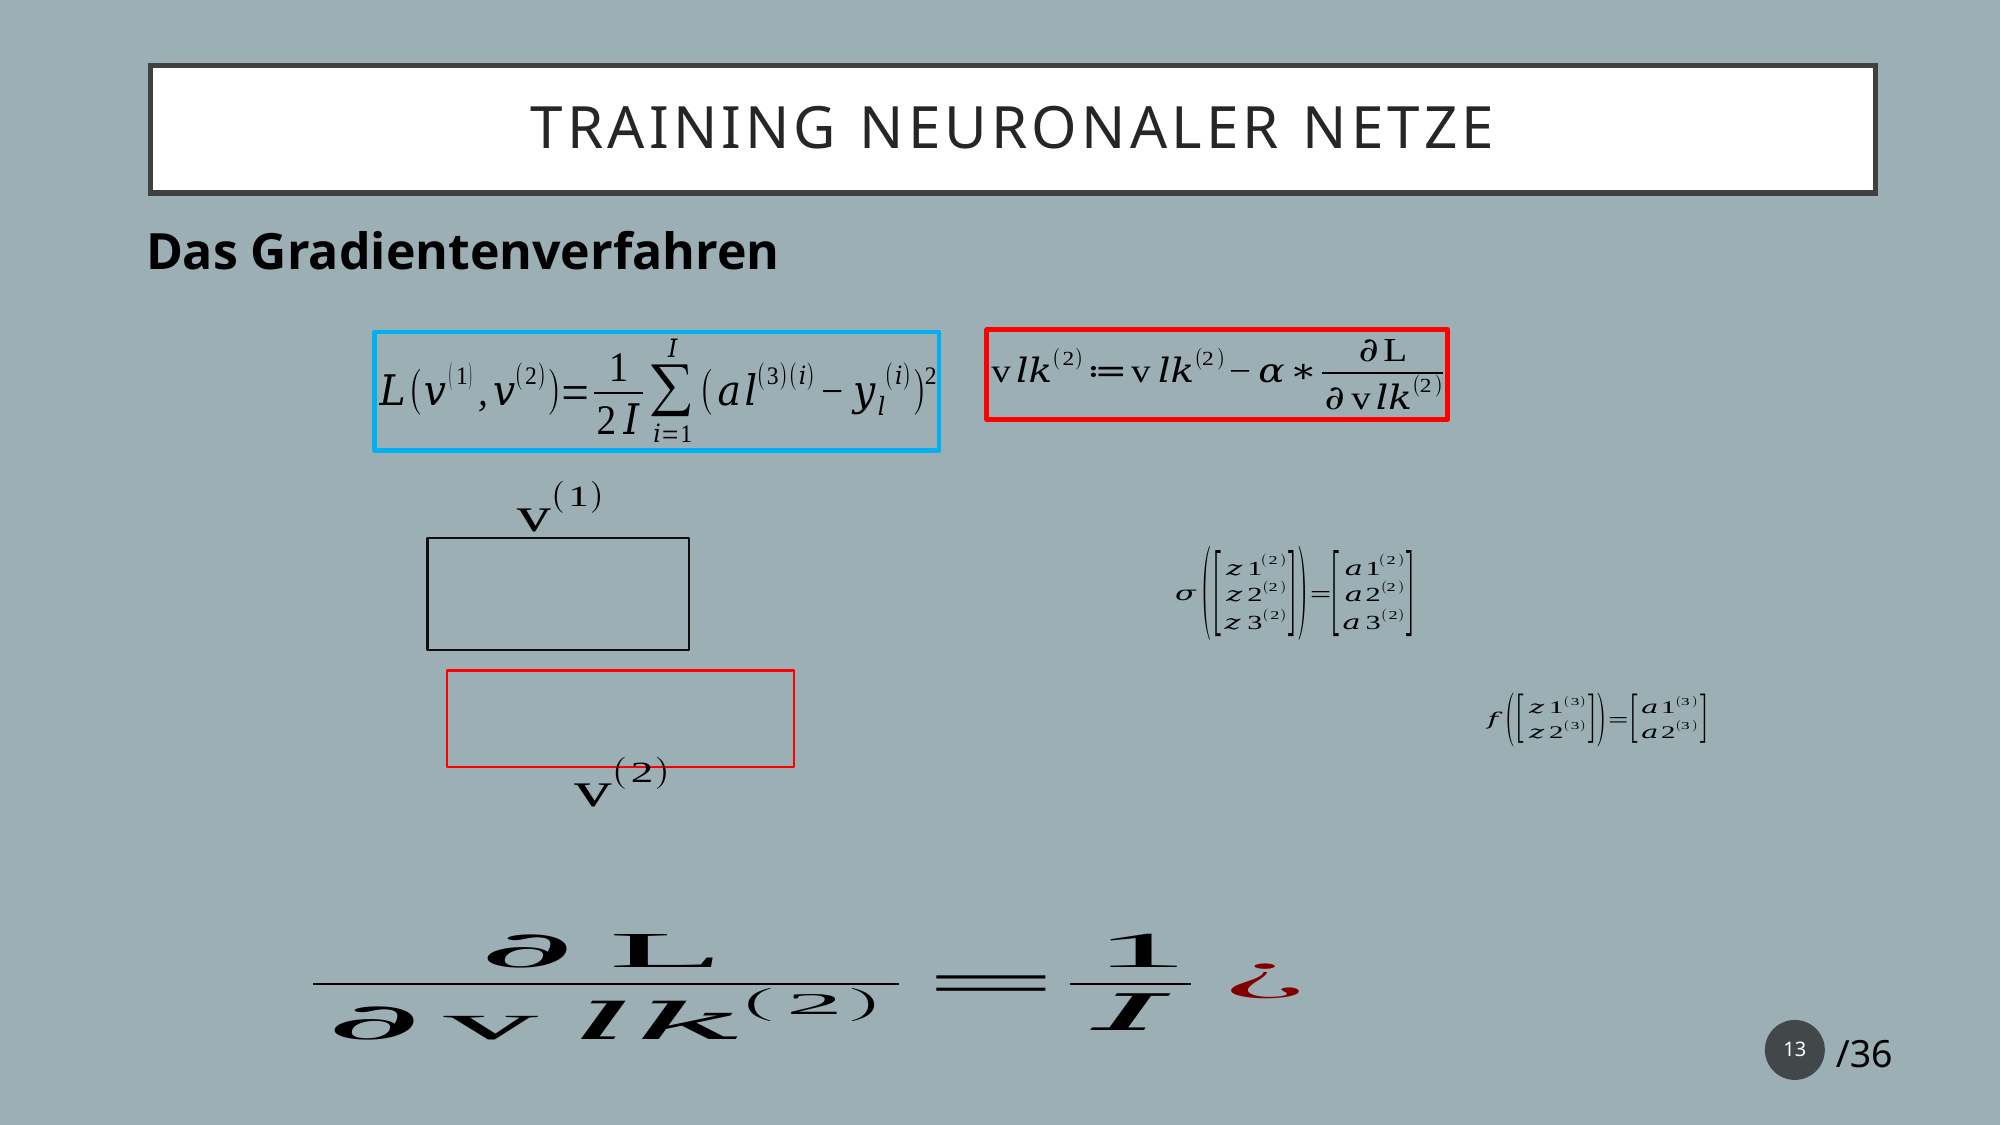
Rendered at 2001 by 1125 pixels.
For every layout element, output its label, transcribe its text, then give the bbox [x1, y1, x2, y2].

text_box Das Gradientenverfahren [131, 211, 795, 287]
text_box Training neuronaler Netze [150, 65, 1876, 193]
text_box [344, 535, 1948, 786]
slide_number 13 [1764, 1019, 1825, 1080]
